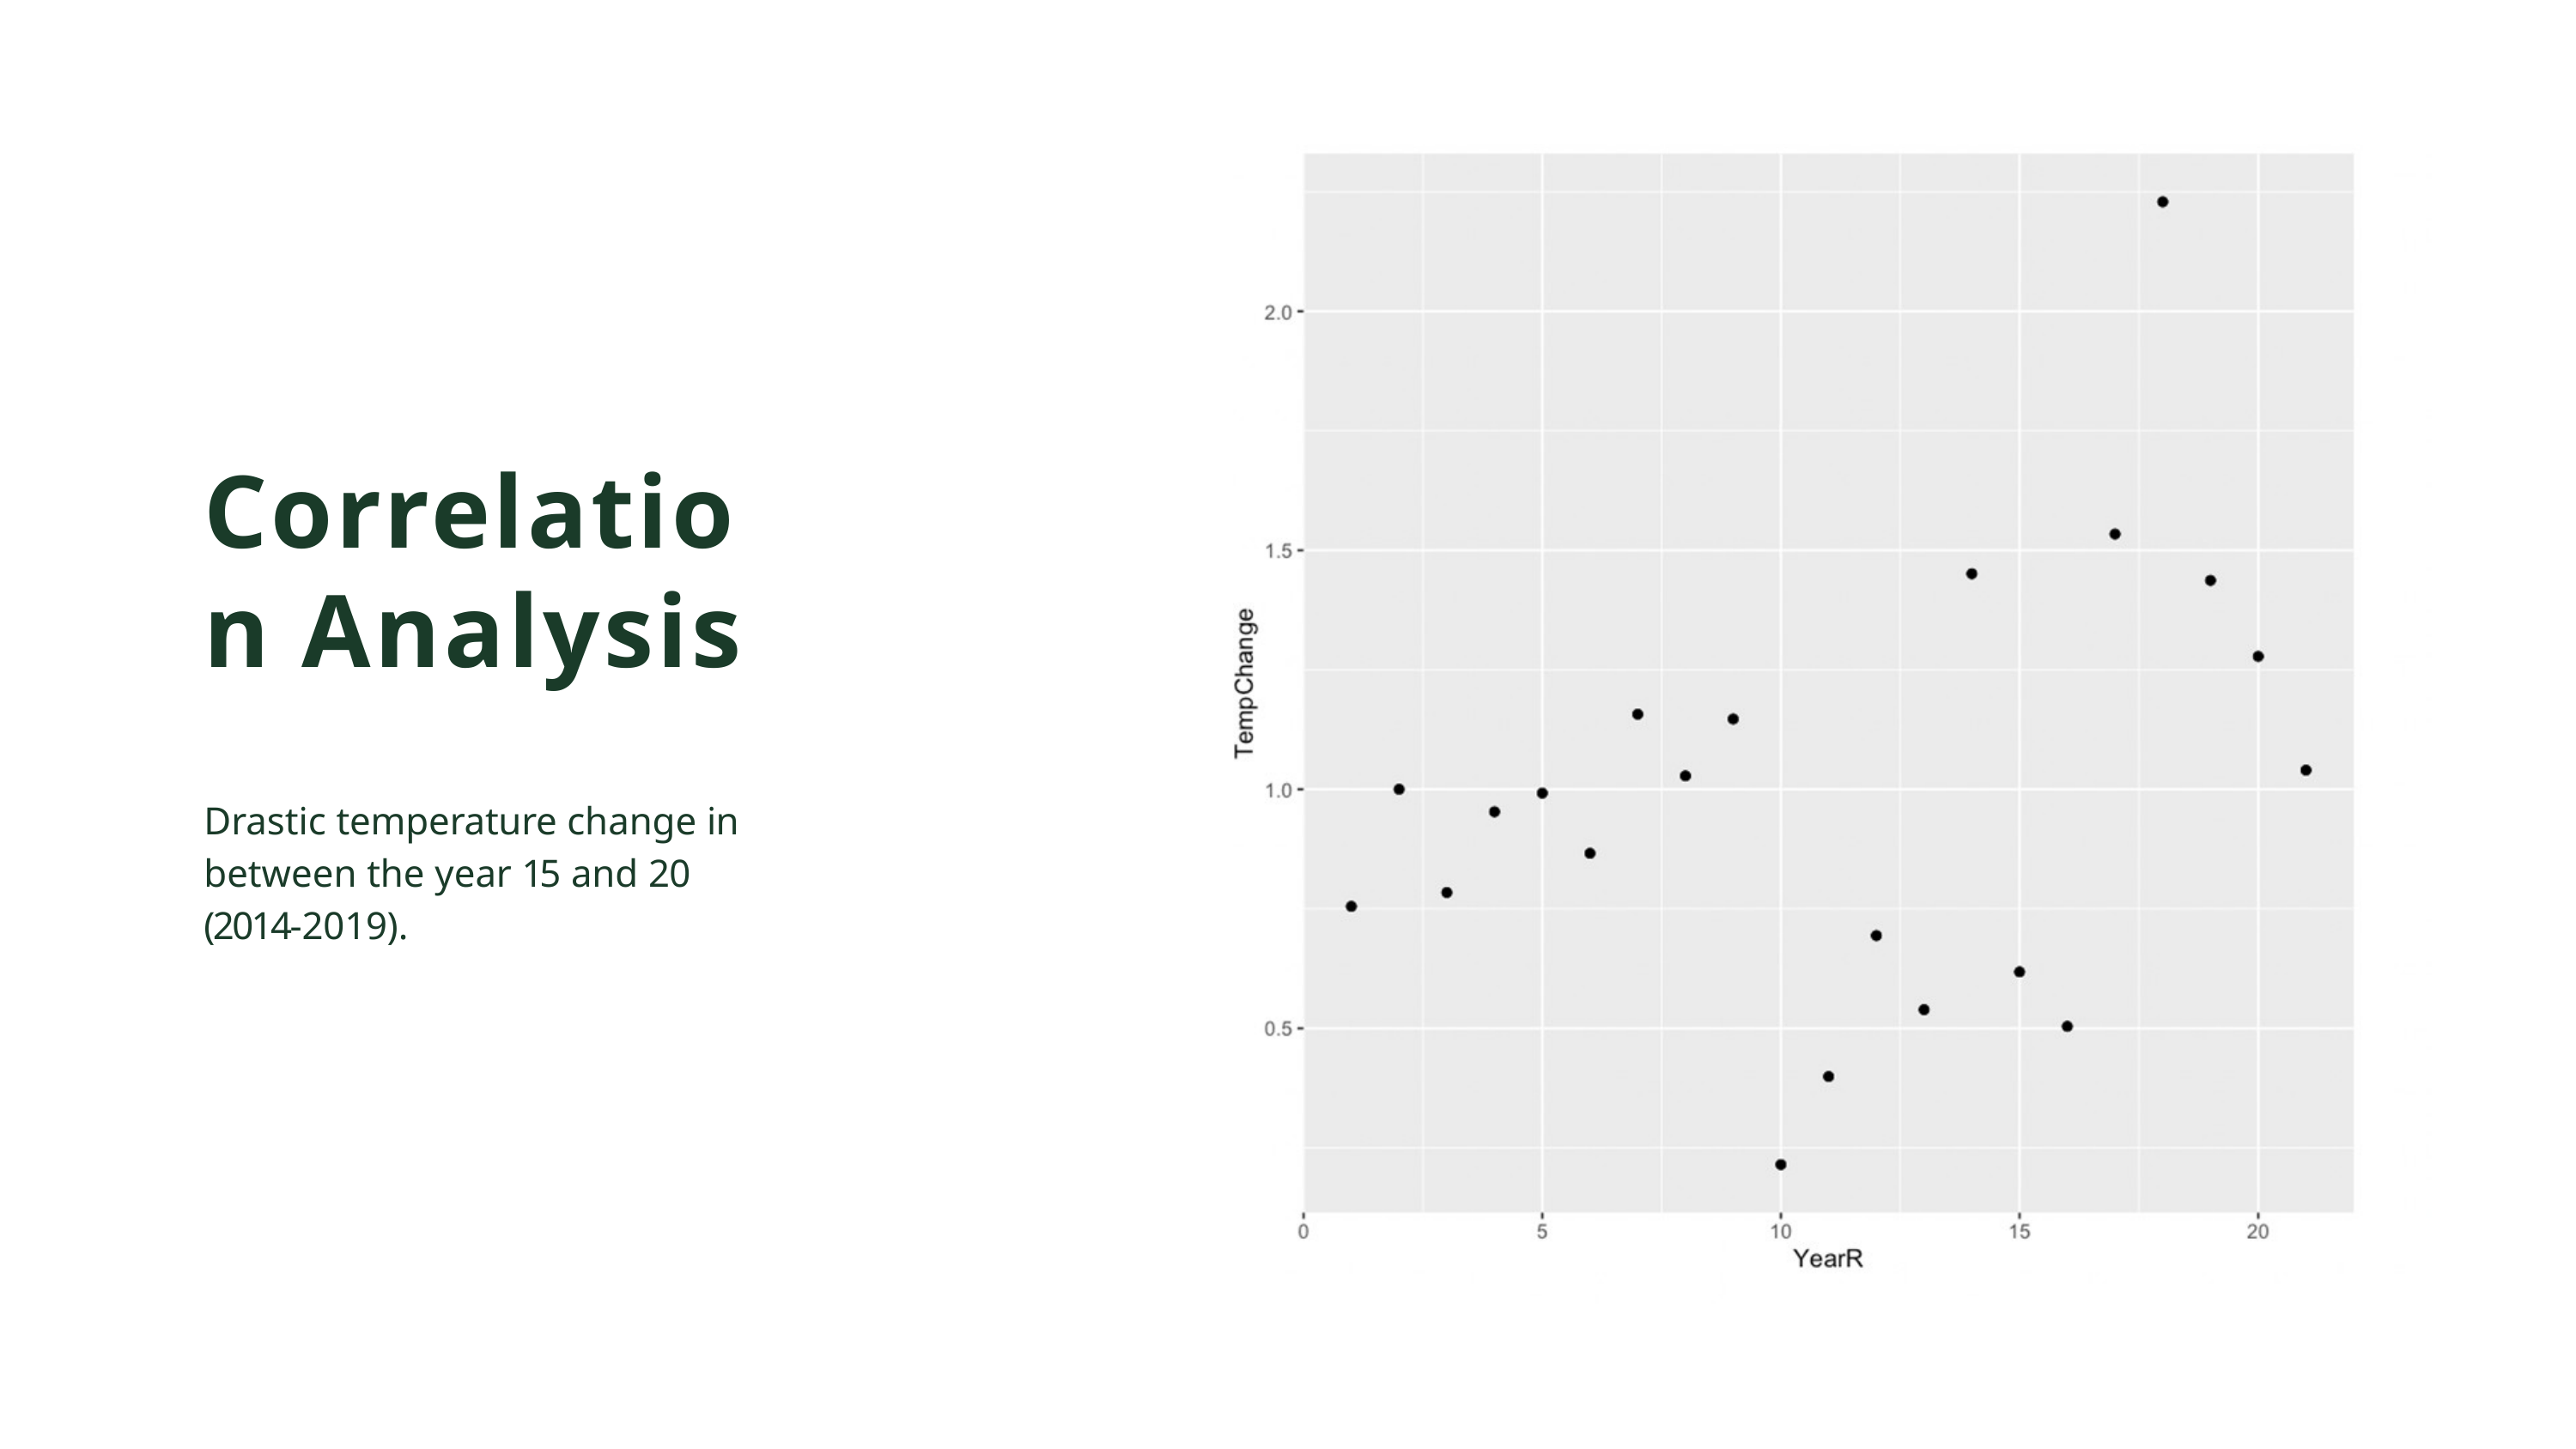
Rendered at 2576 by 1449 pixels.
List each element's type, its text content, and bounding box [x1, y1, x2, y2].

title Correlation Analysis [202, 444, 786, 692]
picture [1233, 144, 2433, 1304]
text_box Drastic temperature change in between the year 15 and 20 (2014-2019). [202, 788, 779, 947]
